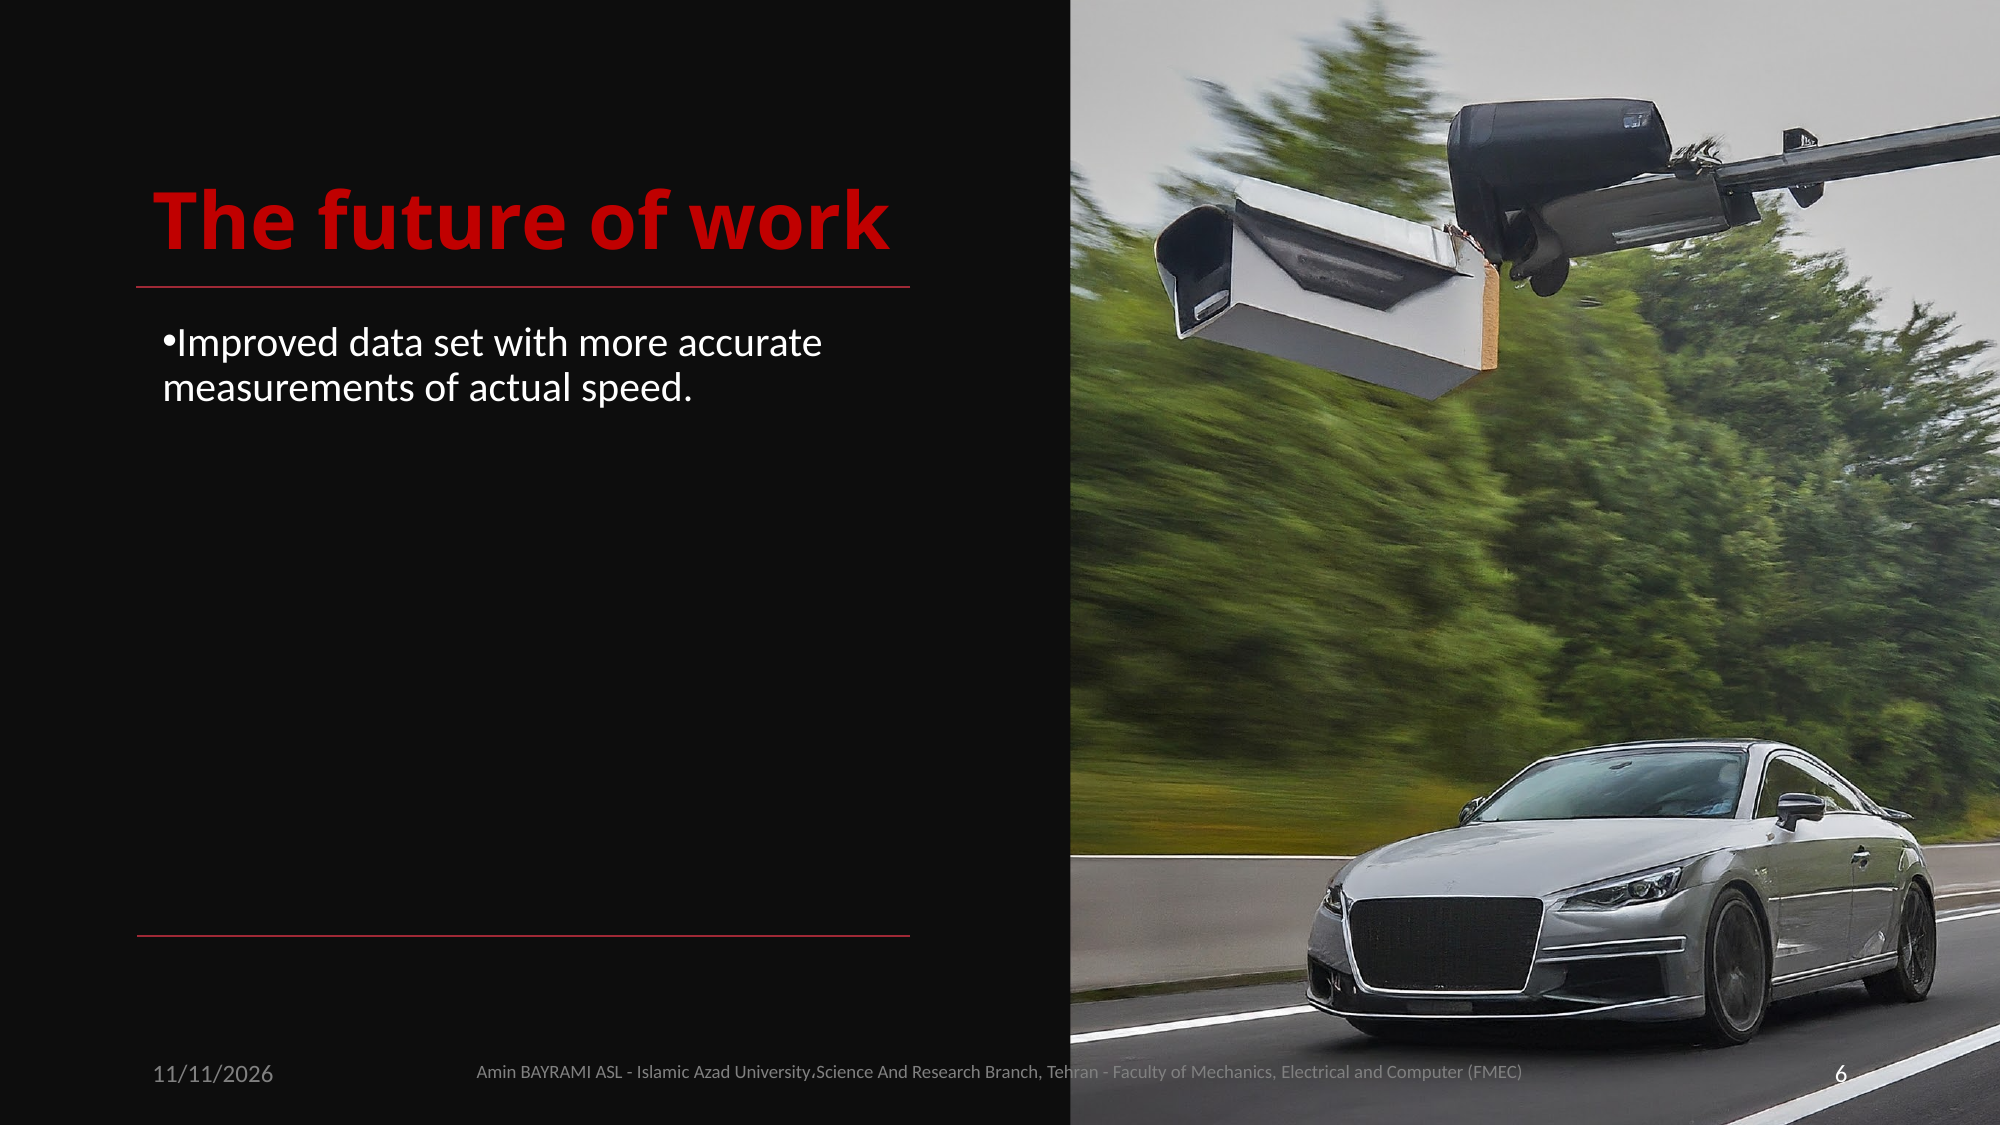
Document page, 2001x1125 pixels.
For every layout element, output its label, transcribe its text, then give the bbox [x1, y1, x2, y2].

footer Amin BAYRAMI ASL - Islamic Azad University،Science And Research Branch, Tehran - Faculty of Mechanics, Electrical and Computer (FMEC) [136, 1042, 1070, 1103]
text_box [0, 0, 1070, 1125]
title The future of work [137, 73, 910, 275]
list Improved data set with more accurate measurements of actual speed. [147, 313, 900, 912]
picture [1070, 0, 2000, 1125]
